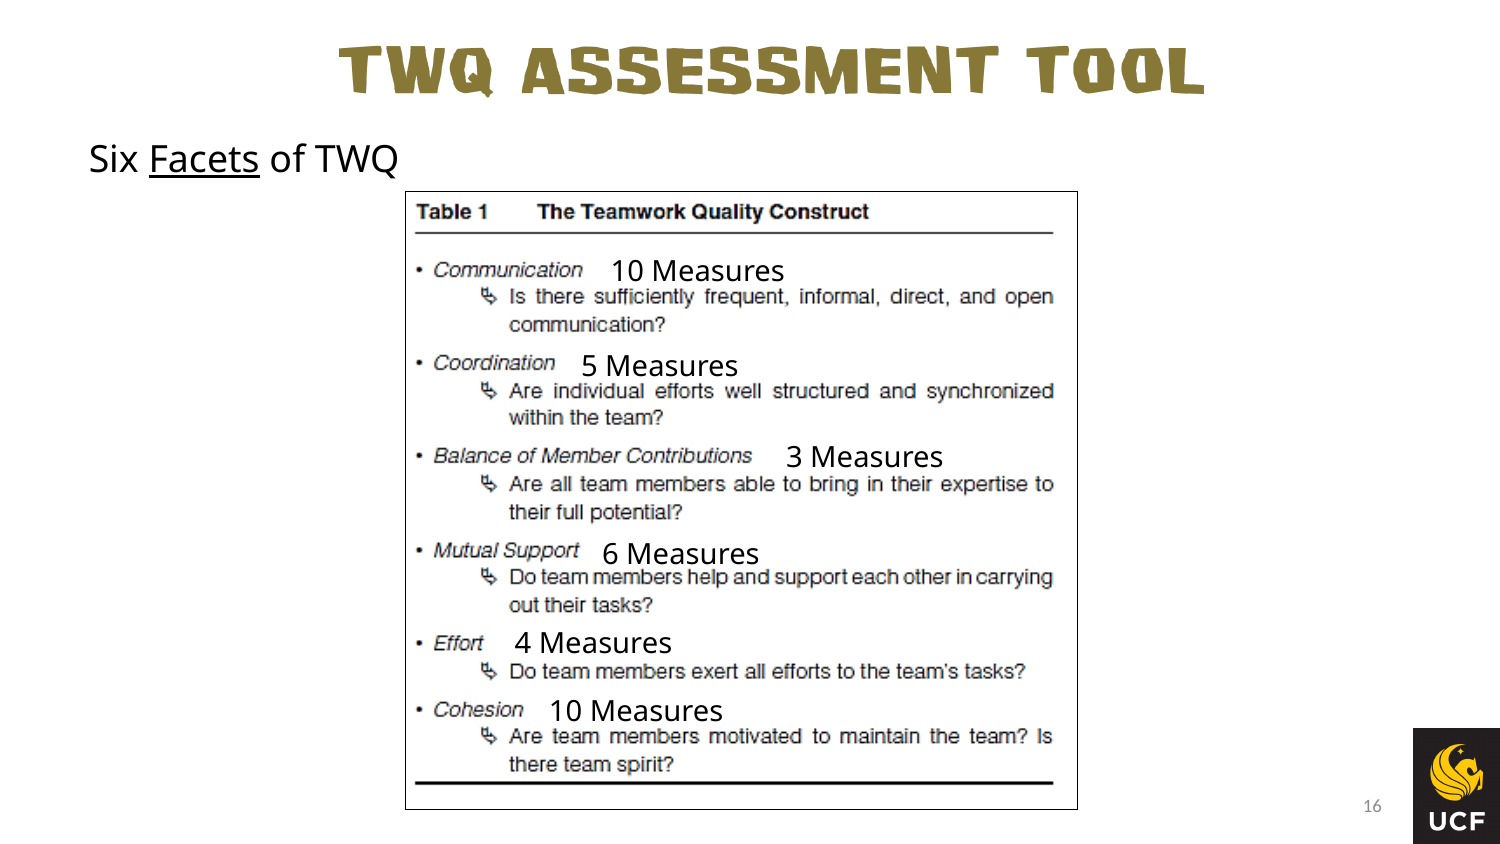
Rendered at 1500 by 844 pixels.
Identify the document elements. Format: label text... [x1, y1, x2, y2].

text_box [405, 191, 1226, 810]
slide_number 16 [1059, 782, 1397, 827]
picture [339, 45, 1204, 98]
text_box Six Facets of TWQ [73, 127, 551, 188]
picture [1413, 728, 1500, 844]
